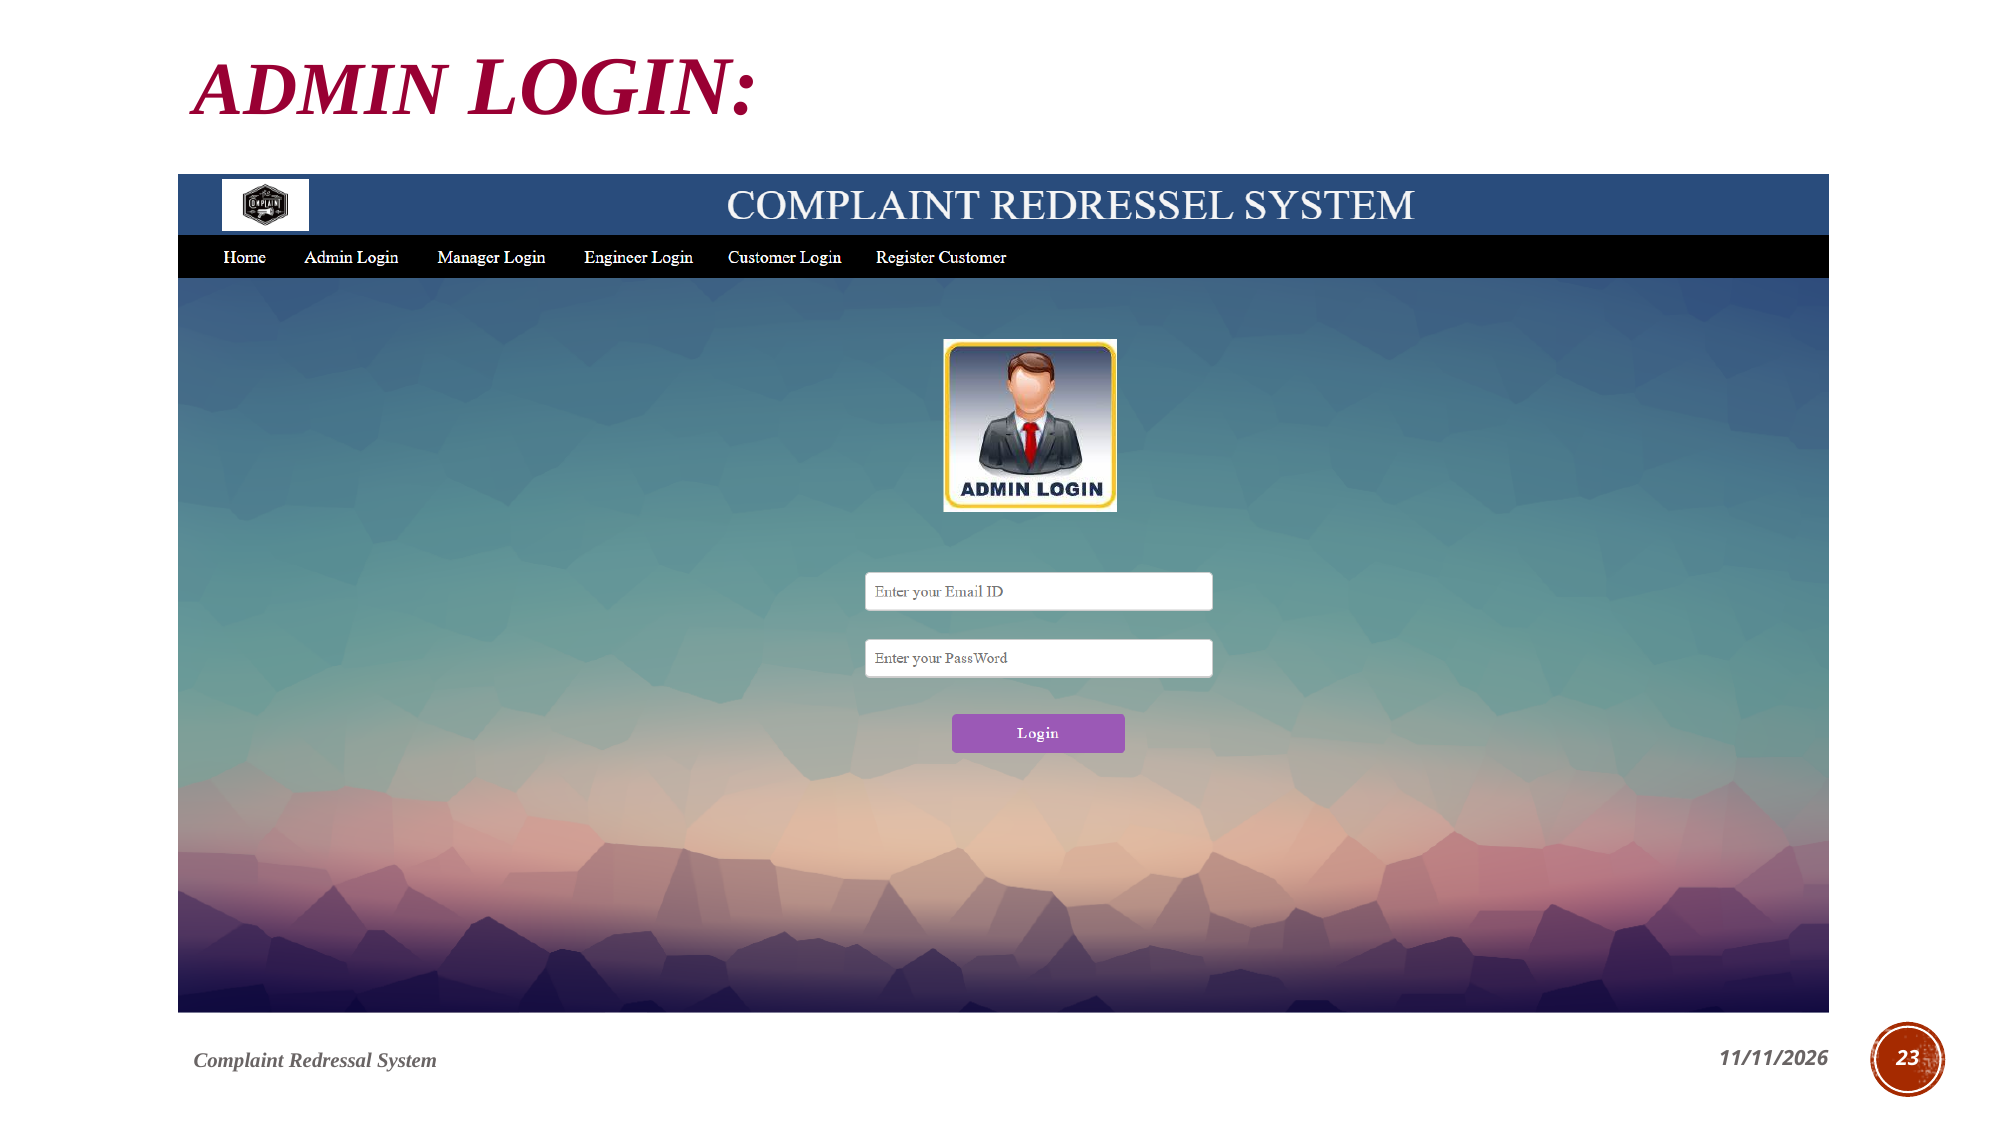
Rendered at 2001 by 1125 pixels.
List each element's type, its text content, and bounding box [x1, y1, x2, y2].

title Admin Login: [178, 0, 1829, 174]
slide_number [1306, 1028, 1844, 1089]
footer Complaint Redressal System [178, 1028, 1217, 1089]
slide_number 23 [1855, 1028, 1961, 1089]
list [182, 179, 1825, 1009]
